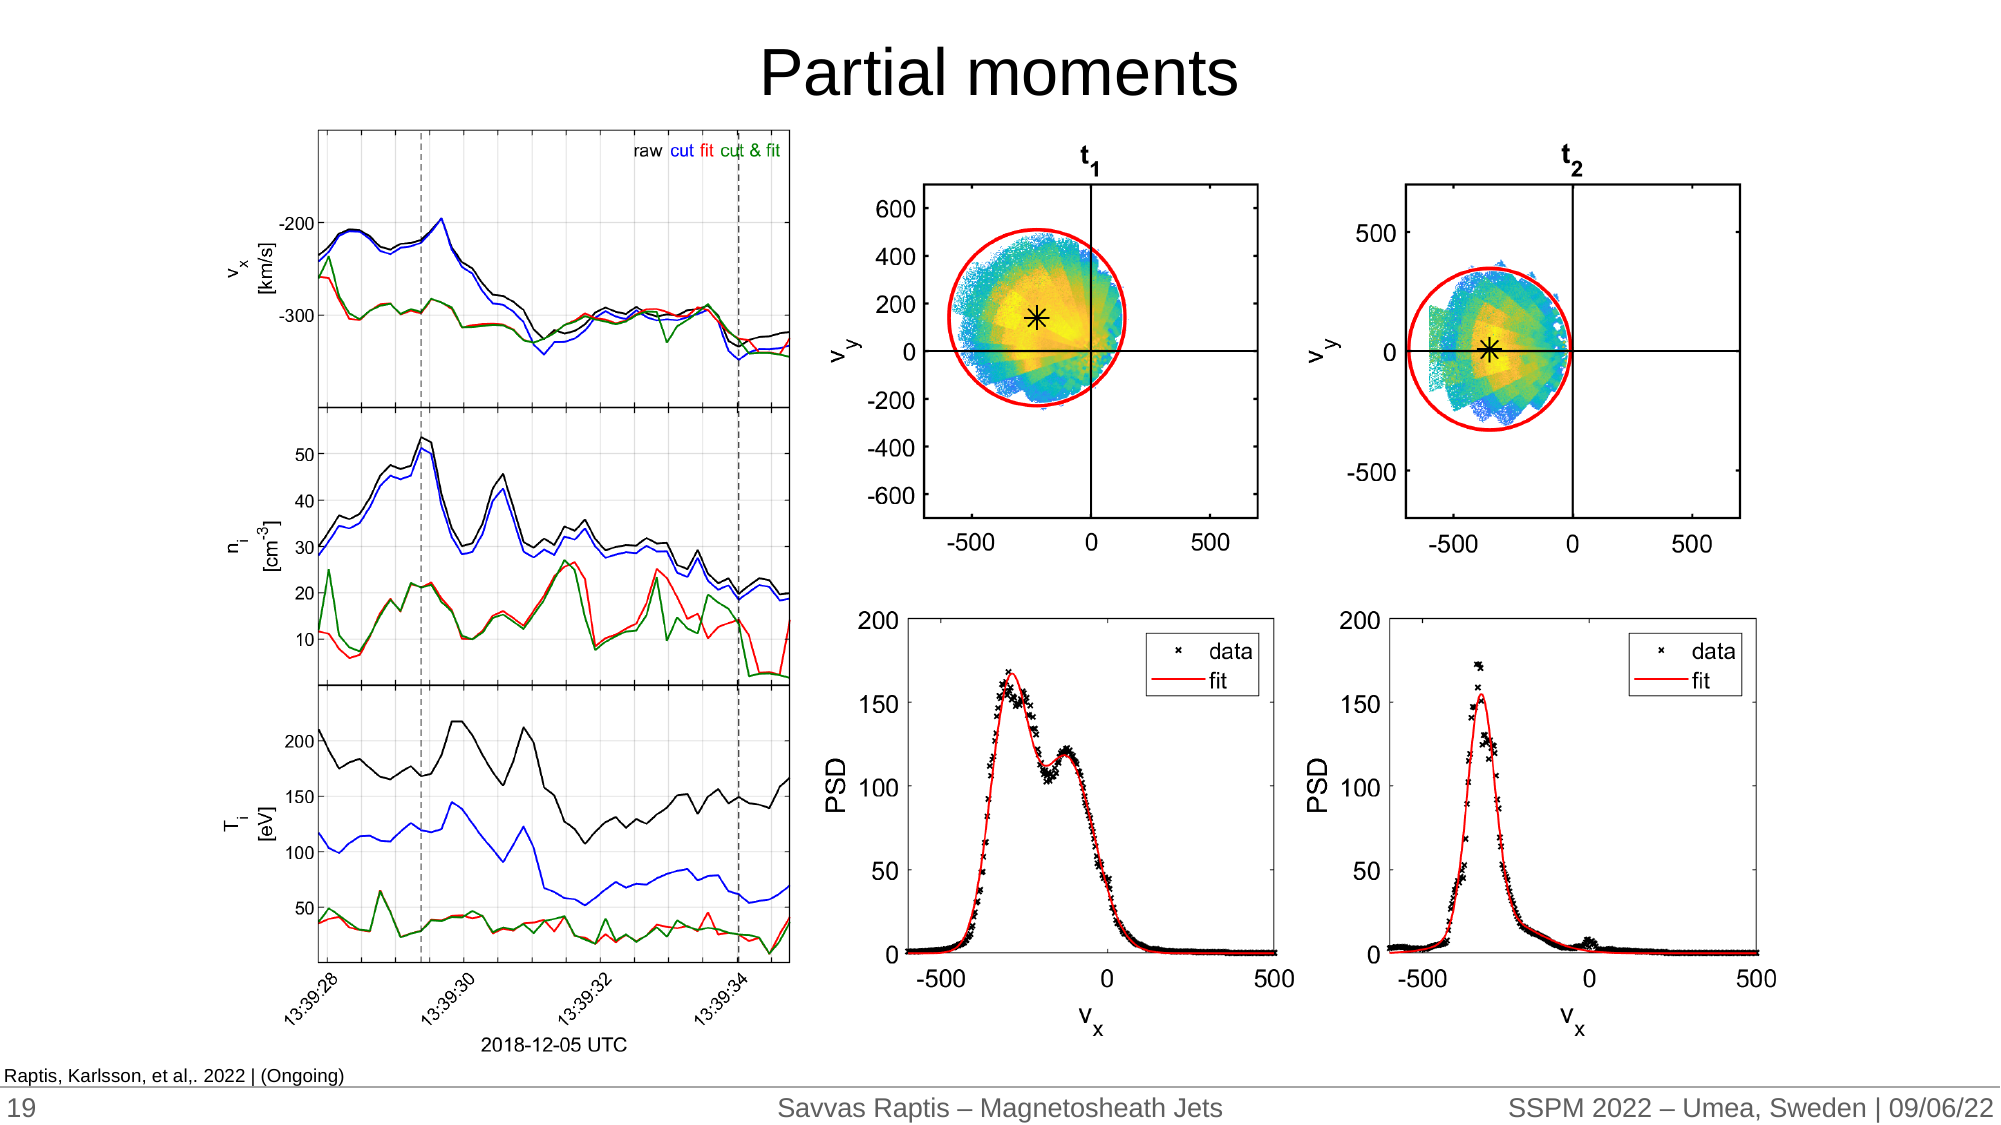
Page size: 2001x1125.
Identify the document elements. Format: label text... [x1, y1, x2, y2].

text_box Raptis, Karlsson, et al,. 2022 | (Ongoing) [0, 1056, 1000, 1094]
title Partial moments [94, 7, 1906, 130]
picture [223, 129, 1776, 1052]
